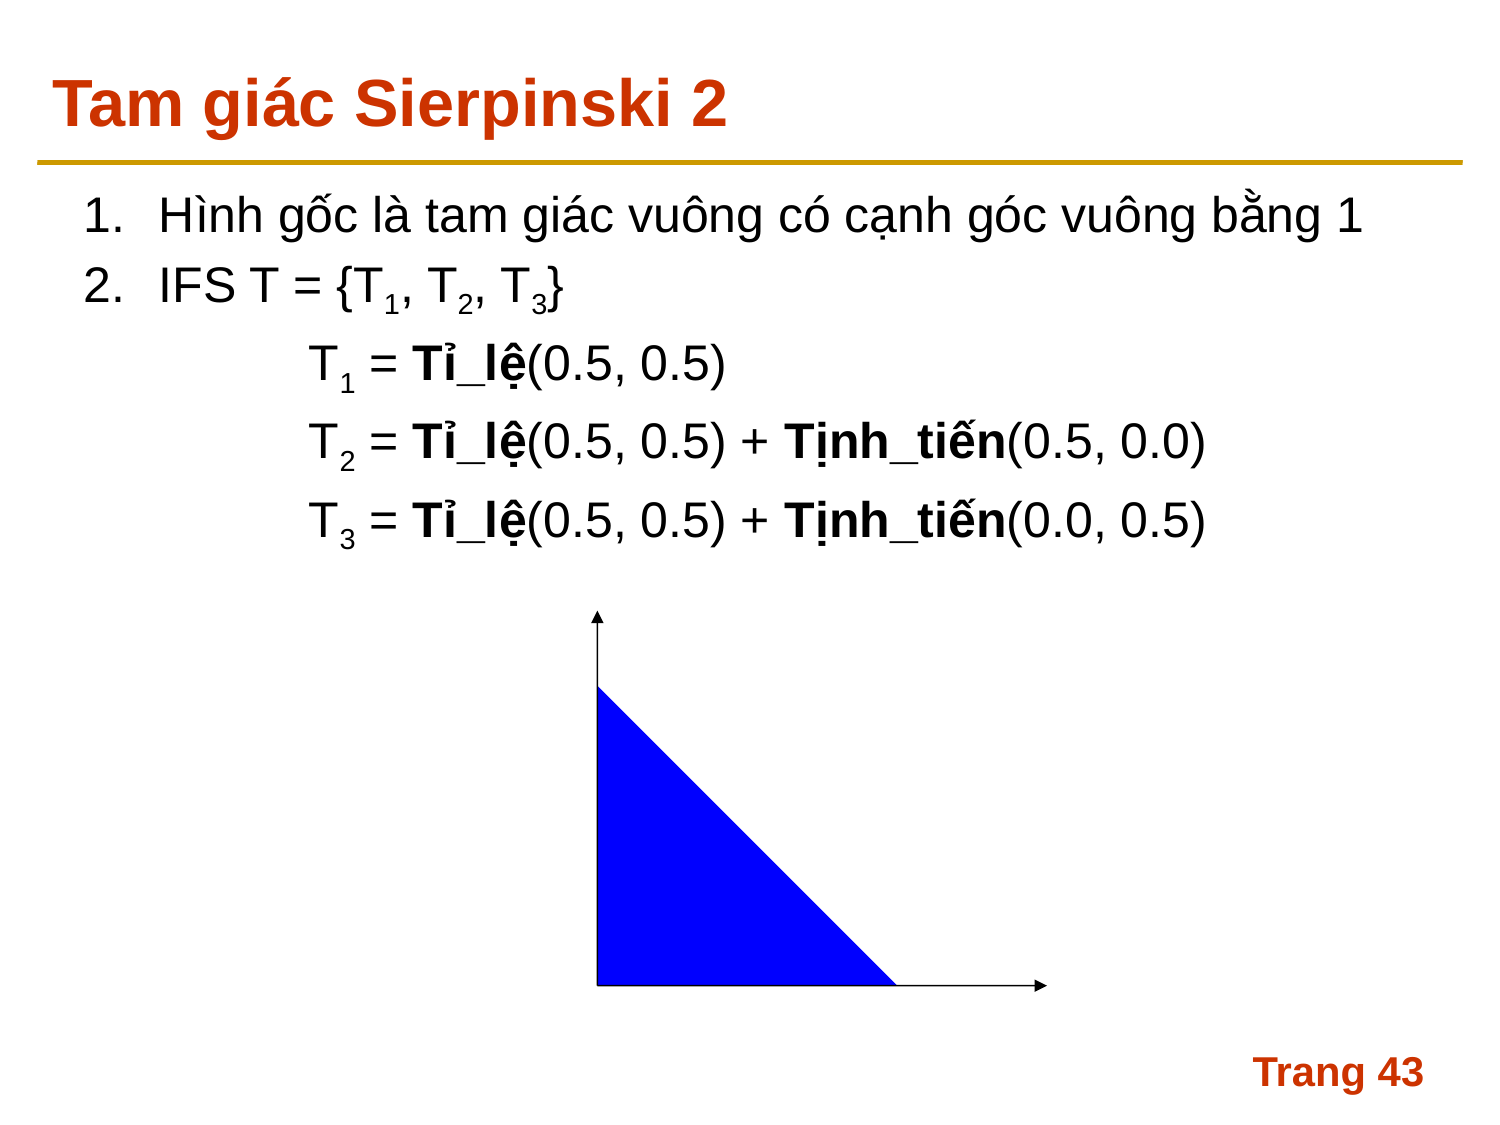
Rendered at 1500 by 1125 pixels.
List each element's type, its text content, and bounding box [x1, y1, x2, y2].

text_box [591, 610, 604, 986]
text_box [598, 686, 897, 985]
list Hình gốc là tam giác vuông có cạnh góc vuông bằng 1 IFS T = {T1, T2, T3} T1 = Tỉ_lệ(0.5, 0.5) T2 = Tỉ_lệ(0.5, 0.5) + Tịnh_tiến(0.5, 0.0) T3 = Tỉ_lệ(0.5, 0.5) + Tịnh_tiến(0.0, 0.5) [69, 174, 1434, 1038]
text_box [598, 979, 1048, 992]
title Tam giác Sierpinski 2 [37, 50, 1463, 150]
slide_number Trang 43 [1237, 1037, 1463, 1113]
